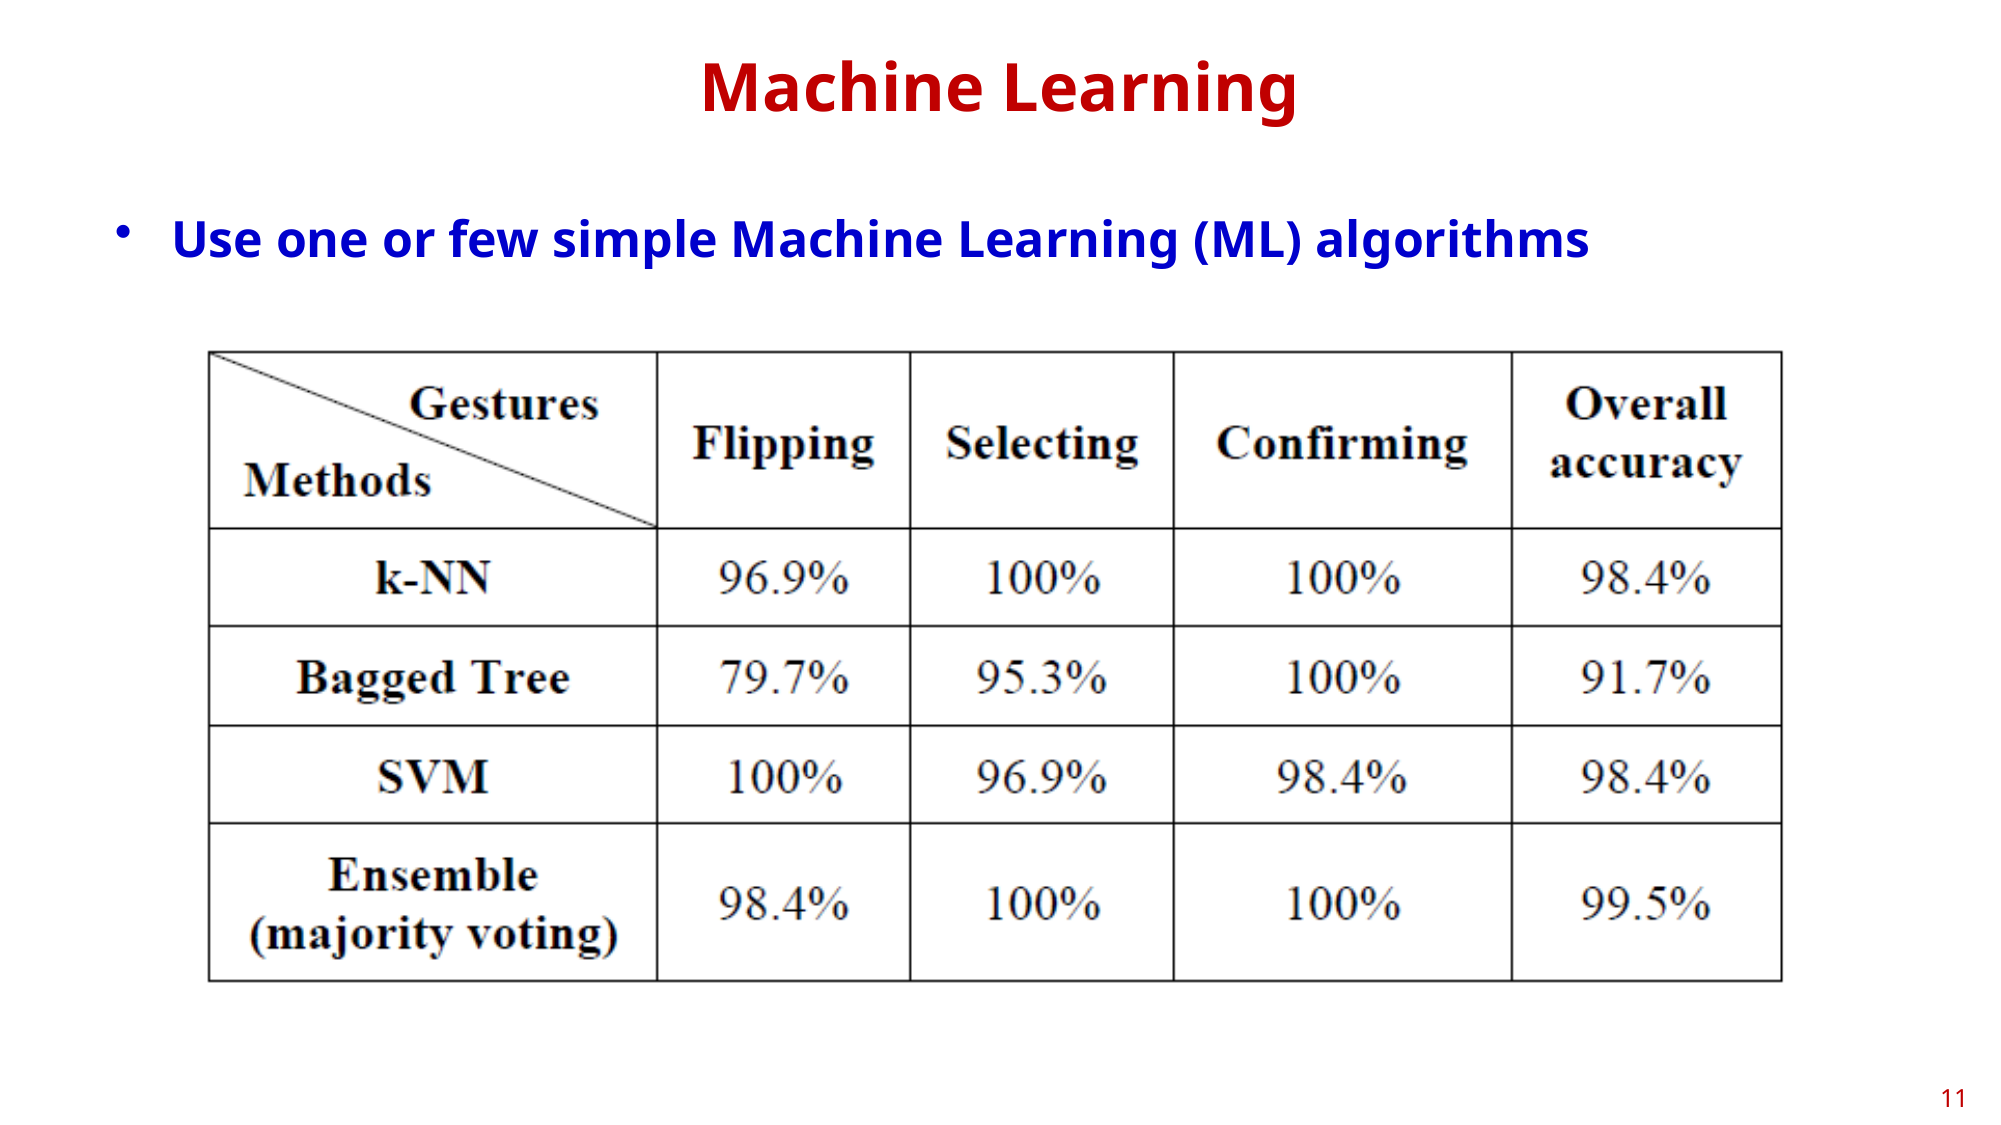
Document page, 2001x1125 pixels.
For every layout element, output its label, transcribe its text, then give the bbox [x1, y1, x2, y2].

title Machine Learning [0, 37, 2000, 143]
list Use one or few simple Machine Learning (ML) algorithms [99, 200, 1934, 305]
picture [193, 337, 1806, 996]
